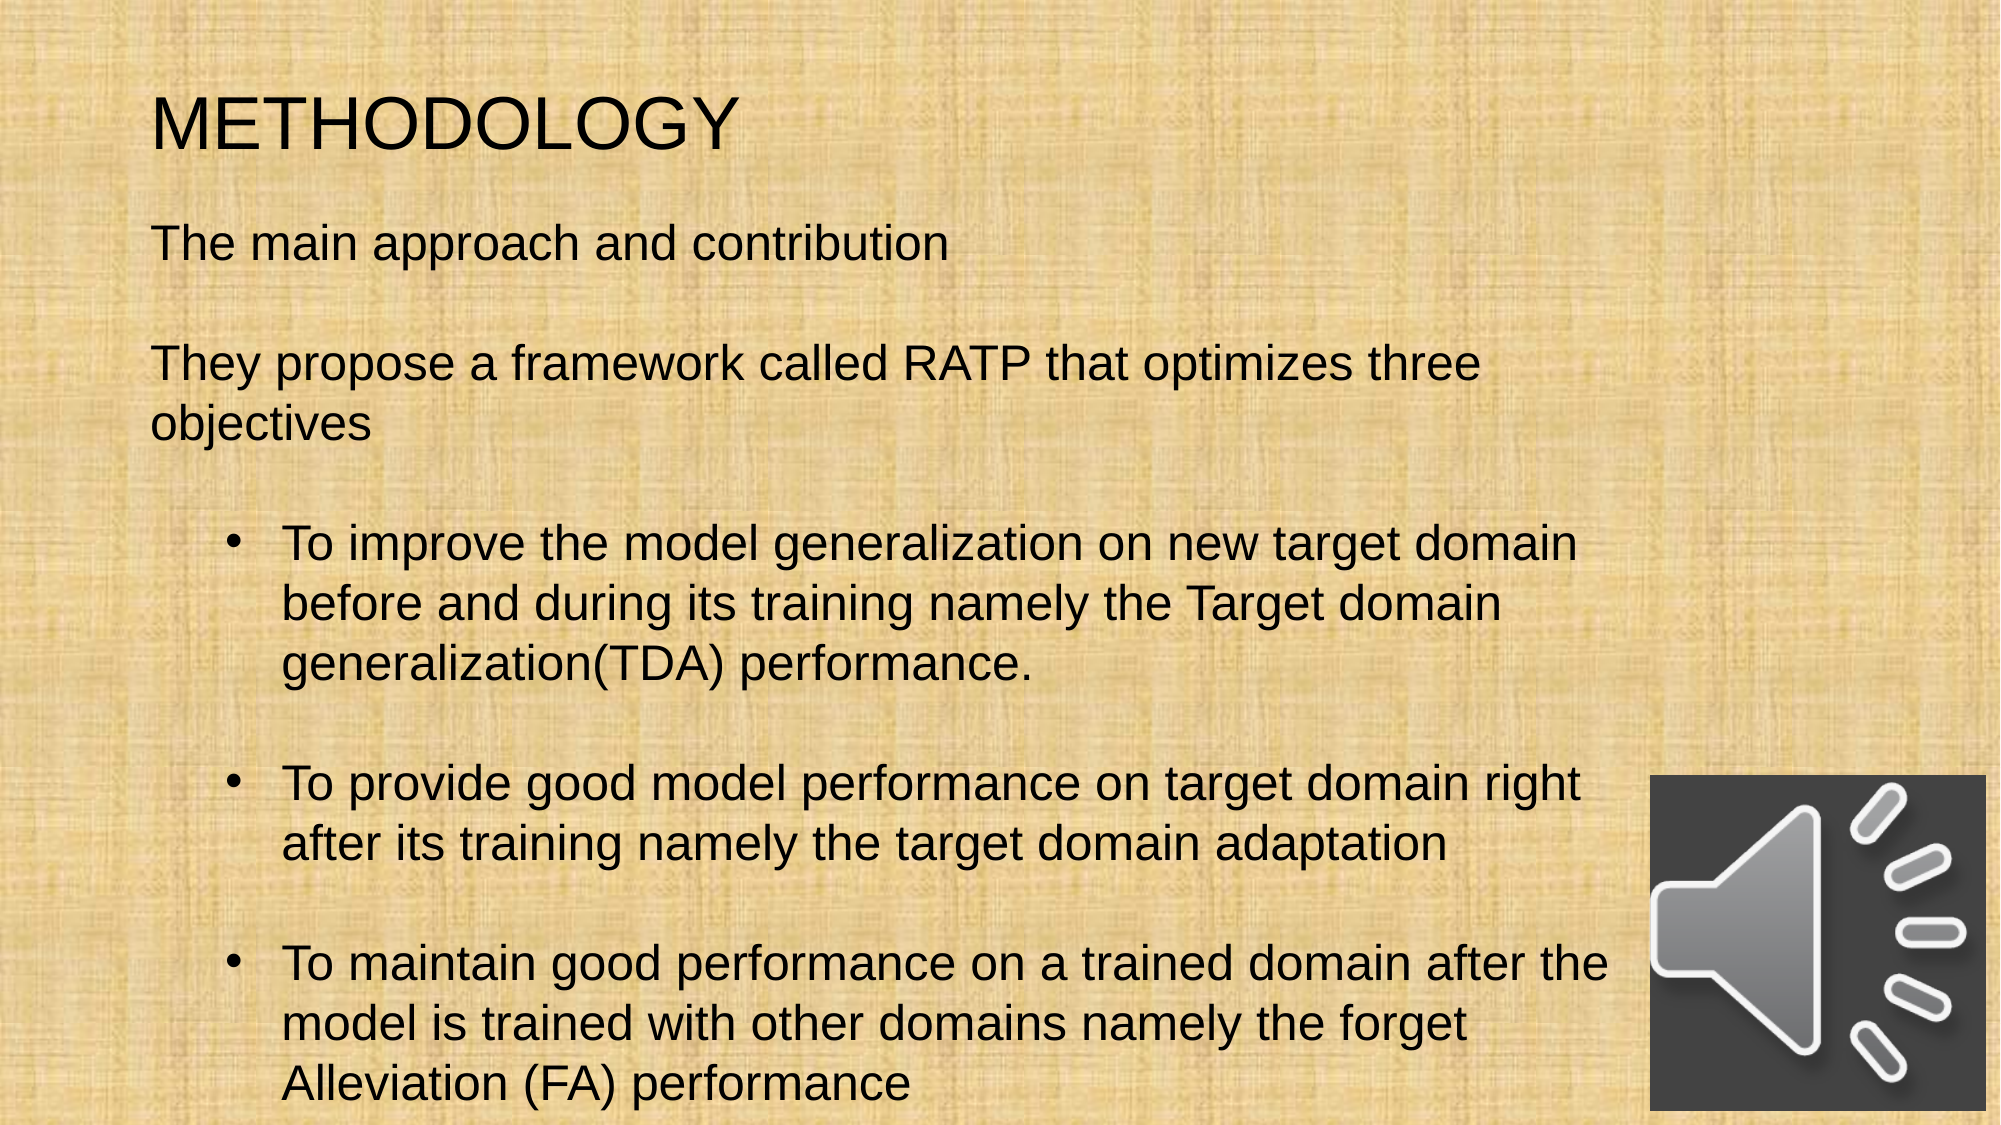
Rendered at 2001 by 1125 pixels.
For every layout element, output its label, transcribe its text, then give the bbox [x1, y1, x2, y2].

text_box METHODOLOGY [135, 66, 1068, 172]
picture [0, 0, 2001, 1125]
text_box The main approach and contribution They propose a framework called RATP that optimizes three objectives To improve the model generalization on new target domain before and during its training namely the Target domain generalization(TDA) performance. To provide good model performance on target domain right after its training namely the target domain adaptation To maintain good performance on a trained domain after the model is trained with other domains namely the forget Alleviation (FA) performance [135, 203, 1681, 1125]
